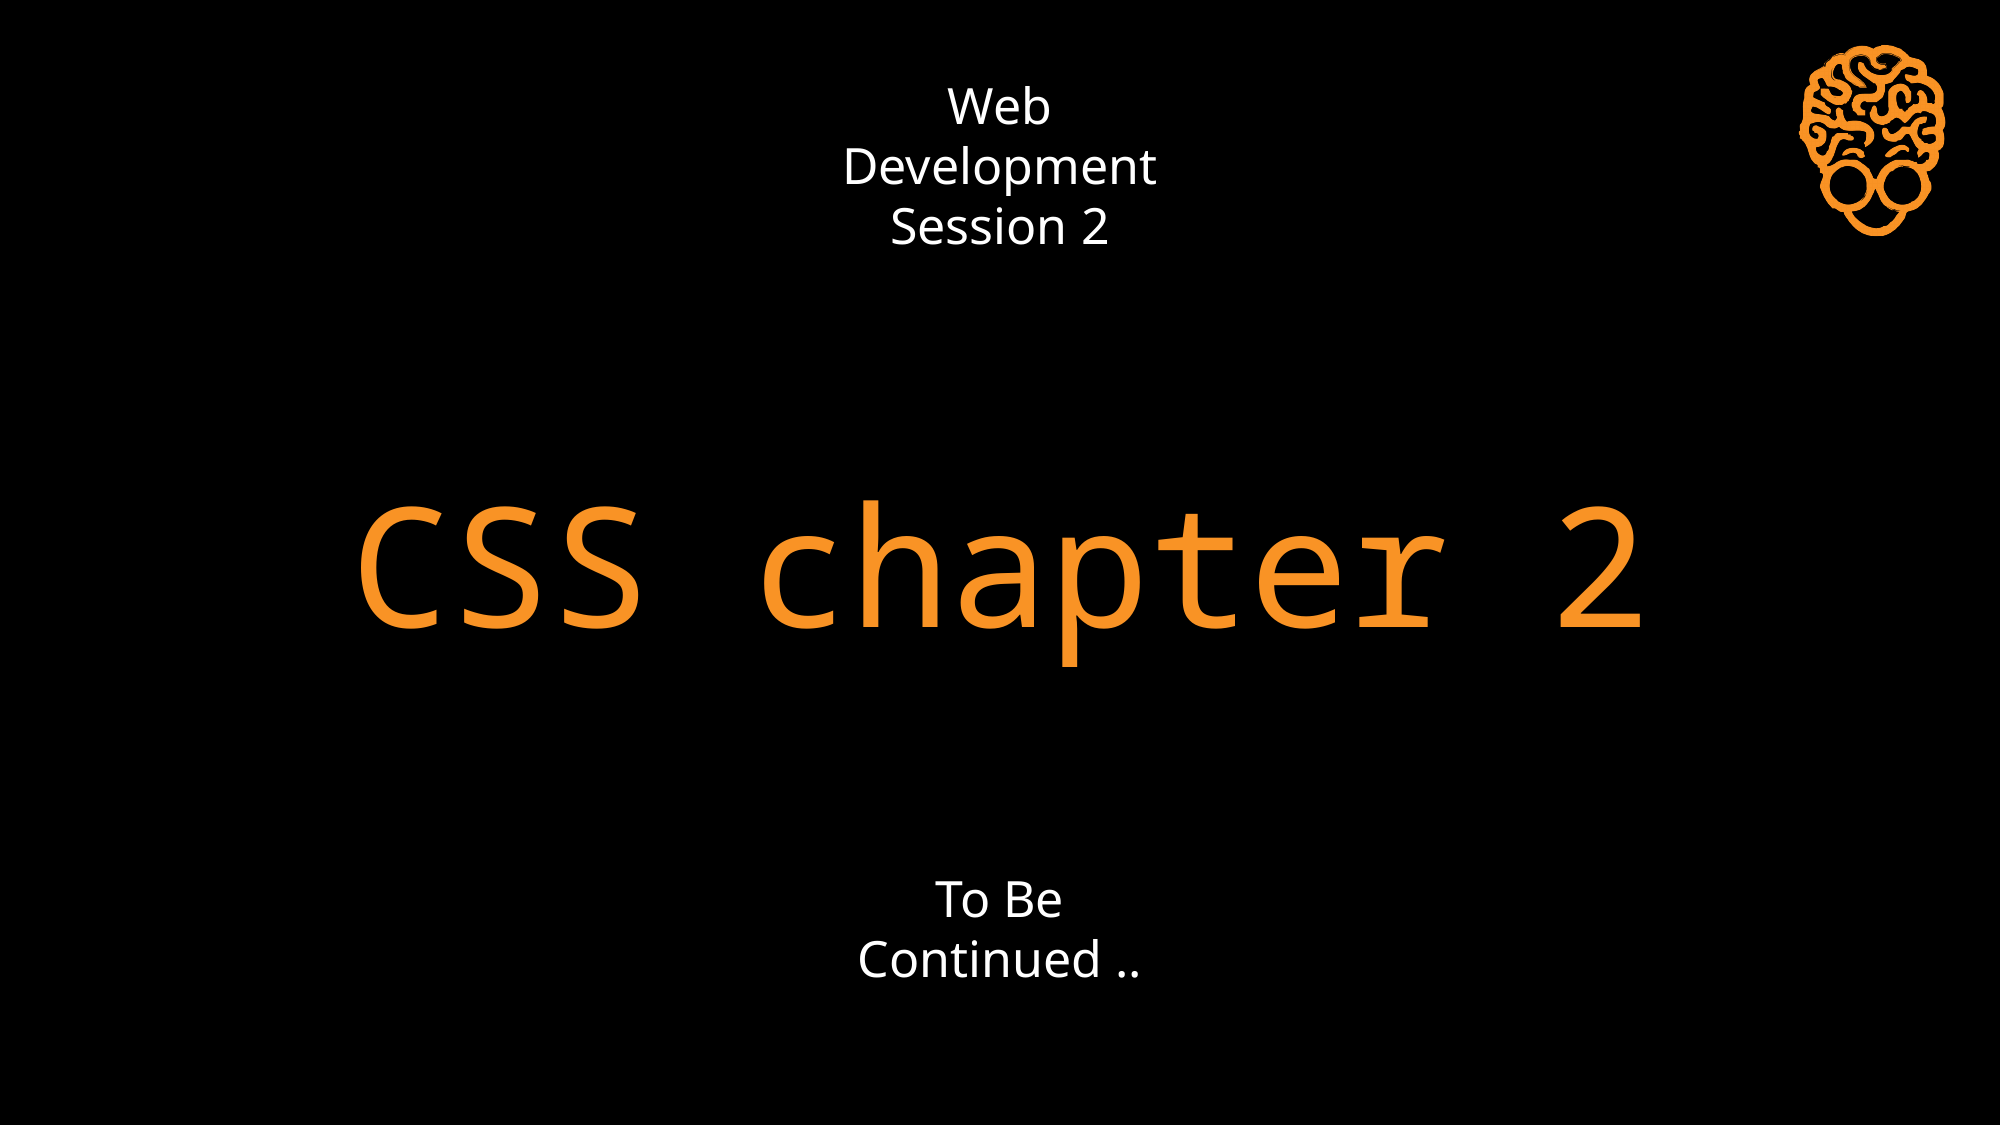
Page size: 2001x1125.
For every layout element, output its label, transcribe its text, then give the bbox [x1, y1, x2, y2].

text_box CSS chapter 2 [202, 453, 1798, 669]
text_box To Be Continued .. [783, 859, 1217, 995]
text_box Web Development Session 2 [782, 66, 1218, 262]
picture [1753, 25, 2000, 245]
